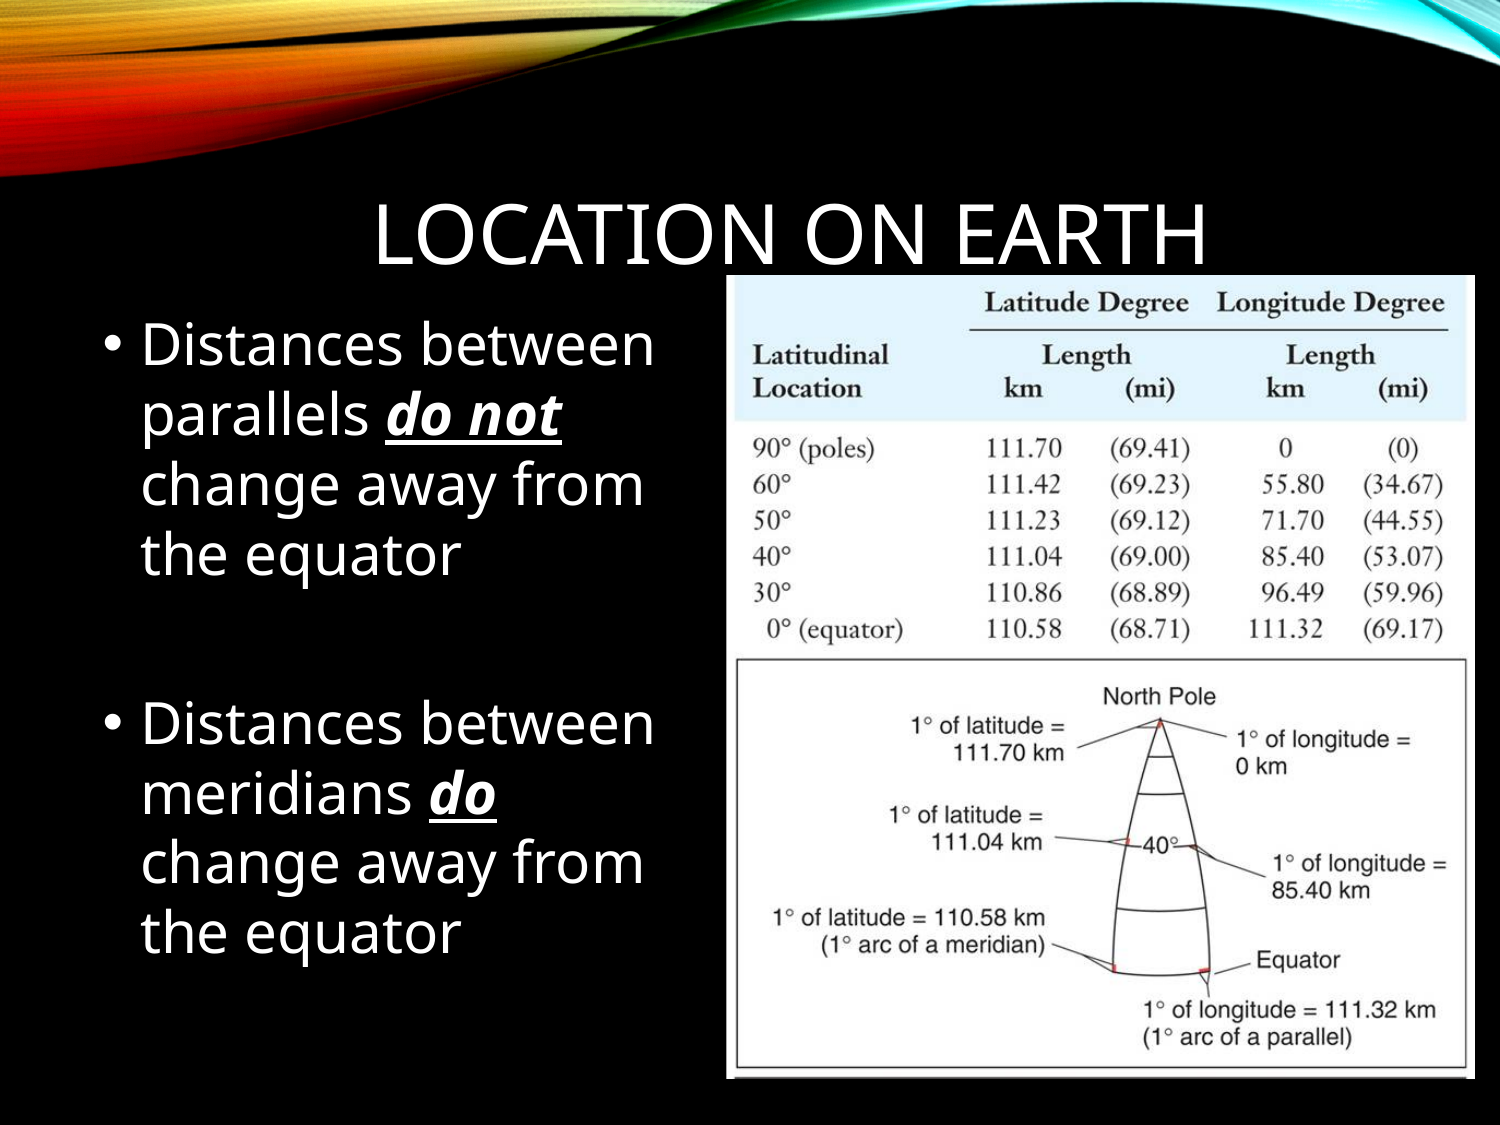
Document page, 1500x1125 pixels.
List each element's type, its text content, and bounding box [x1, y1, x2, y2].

picture [0, 0, 1500, 178]
list Distances between parallels do not change away from the equator Distances between meridians do change away from the equator [87, 299, 712, 1038]
title Location on Earth [356, 125, 1403, 338]
picture [726, 274, 1476, 1079]
